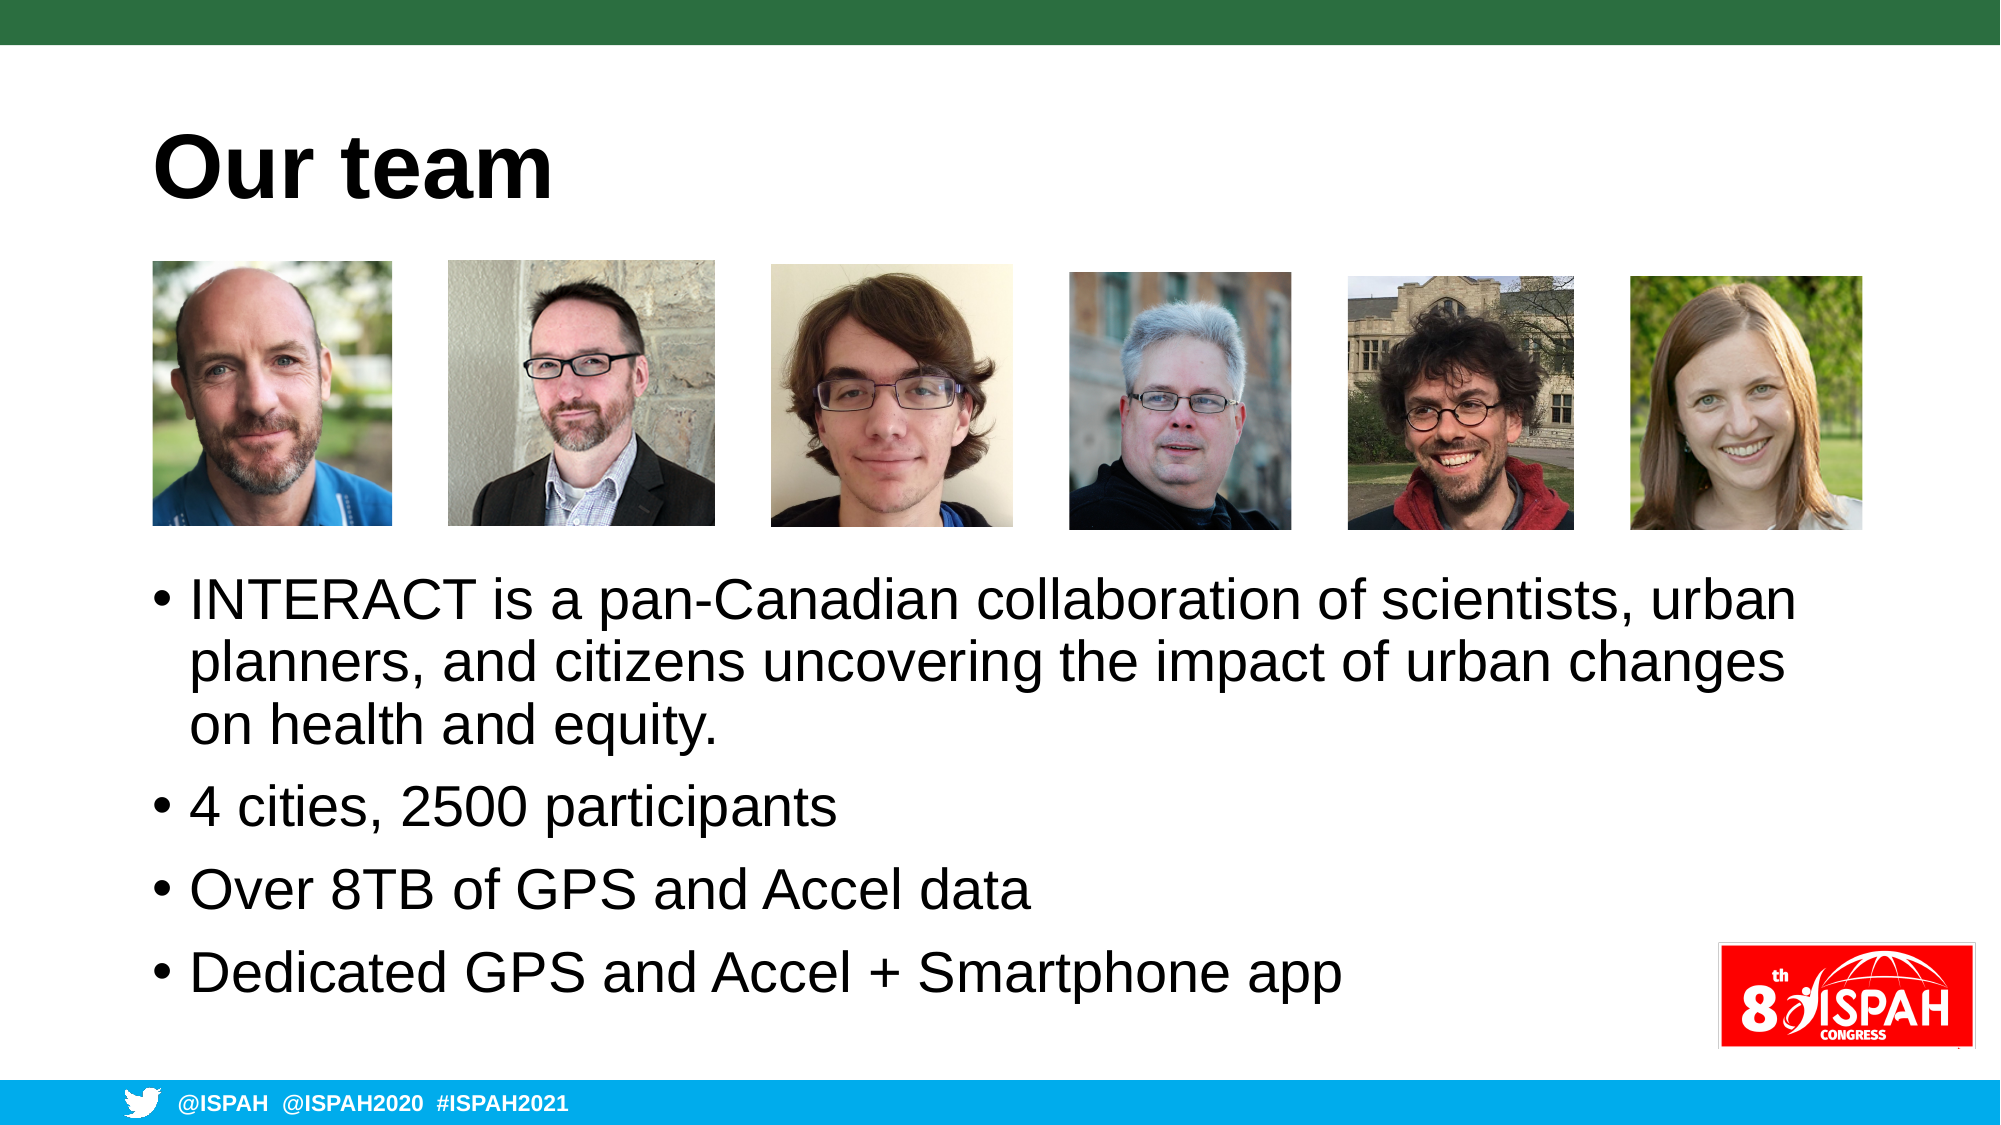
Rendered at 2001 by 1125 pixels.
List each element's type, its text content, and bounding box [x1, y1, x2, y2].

picture [126, 1088, 160, 1117]
picture [1630, 276, 1863, 530]
picture [1717, 940, 1977, 1049]
picture [771, 264, 1013, 530]
picture [1347, 276, 1574, 530]
picture [152, 259, 393, 526]
list INTERACT is a pan-Canadian collaboration of scientists, urban planners, and citizens uncovering the impact of urban changes on health and equity. 4 cities, 2500 participants Over 8TB of GPS and Accel data Dedicated GPS and Accel + Smartphone app [137, 562, 1863, 1014]
title Our team [137, 59, 1863, 278]
picture [1069, 272, 1292, 530]
picture [448, 259, 715, 526]
